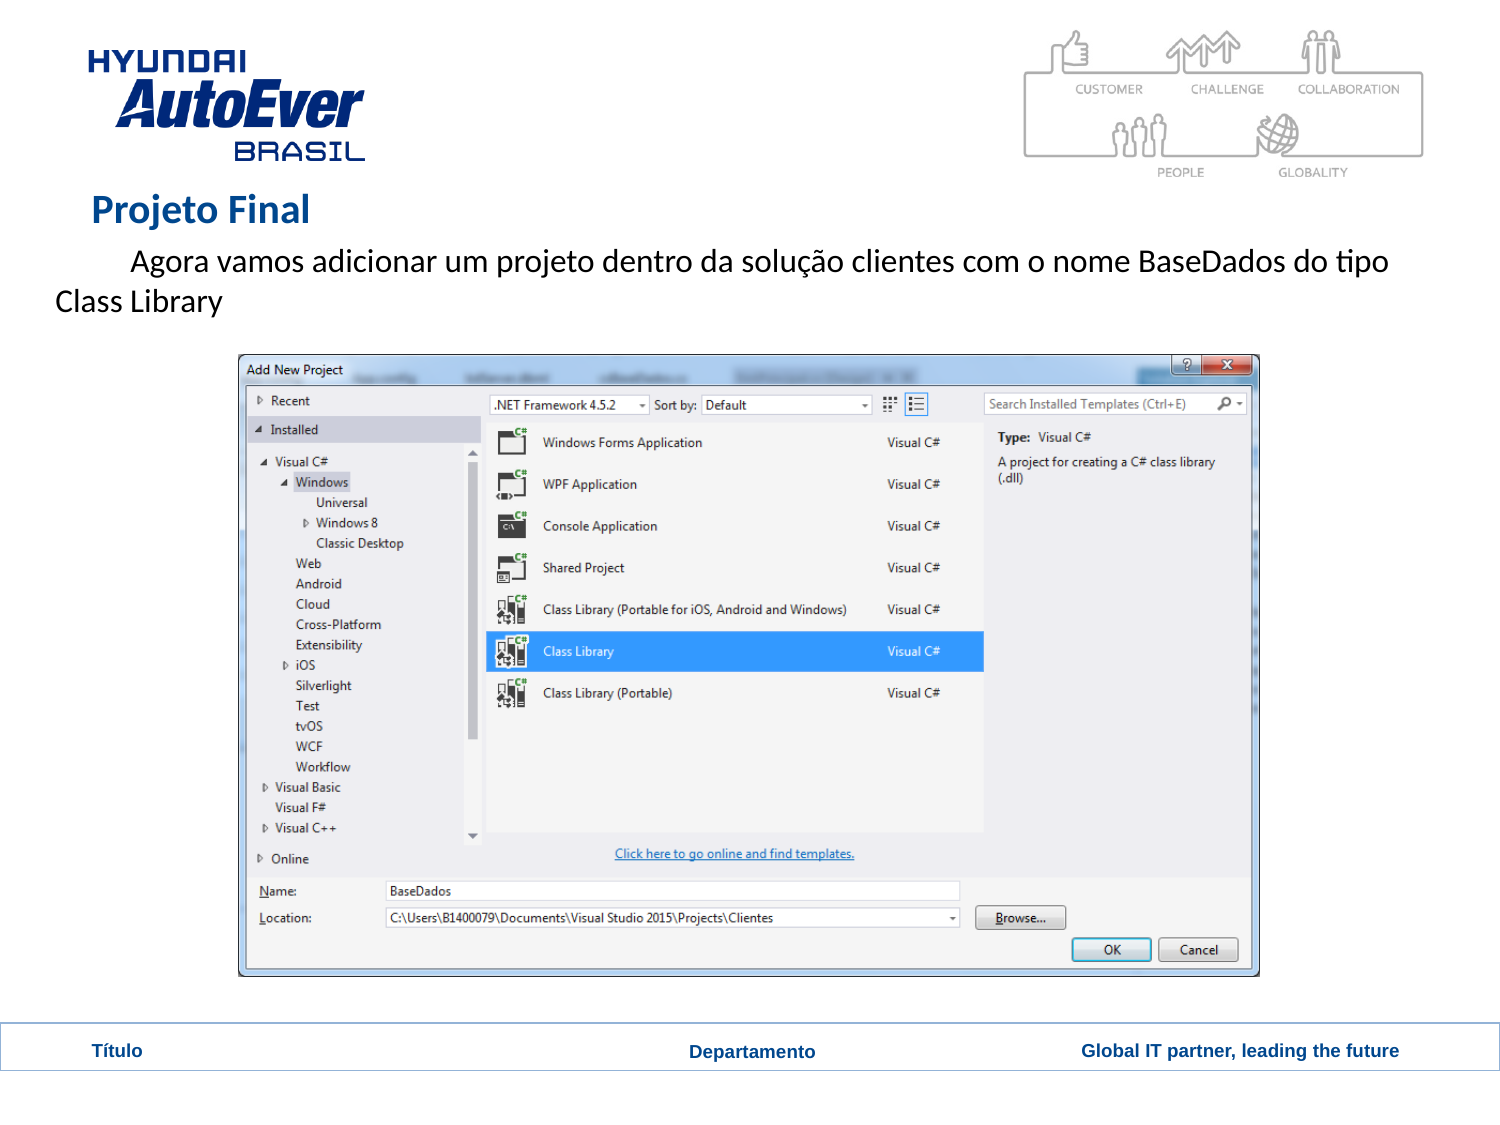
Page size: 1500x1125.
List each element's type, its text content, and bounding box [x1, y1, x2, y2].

list Agora vamos adicionar um projeto dentro da solução clientes com o nome BaseDados do tipo Class Library [40, 232, 1457, 1020]
picture [237, 354, 1260, 977]
picture [88, 50, 349, 78]
picture [115, 79, 365, 161]
title Projeto Final [76, 182, 999, 232]
picture [1022, 23, 1424, 185]
